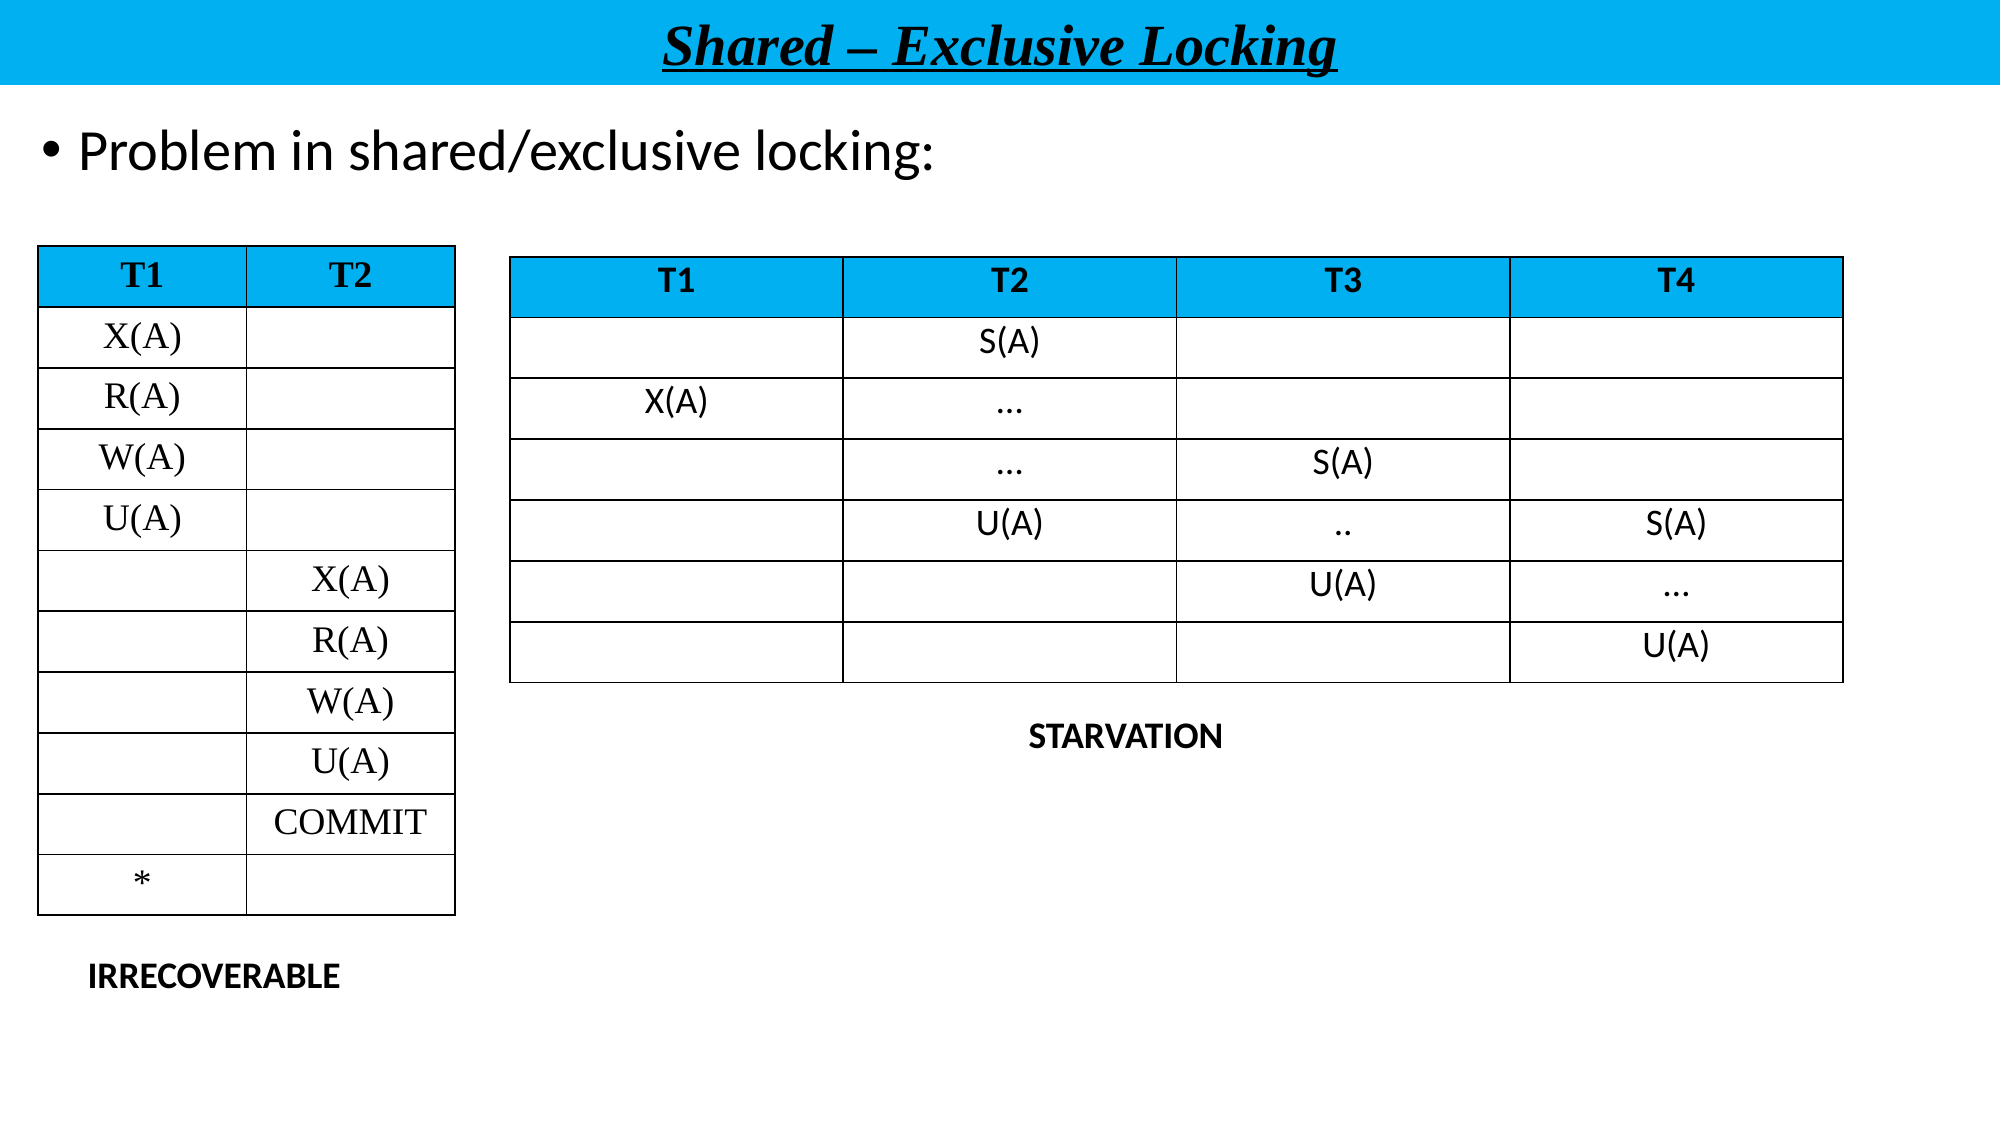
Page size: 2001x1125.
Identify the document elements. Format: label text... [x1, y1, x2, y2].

table_cell W(A) [39, 430, 246, 489]
table_cell .. [1177, 501, 1509, 560]
table_cell [1177, 318, 1509, 377]
table_cell X(A) [511, 379, 842, 438]
table_cell [511, 318, 842, 377]
table_header T1 [511, 258, 842, 317]
table_cell [1177, 623, 1509, 682]
table_cell [39, 734, 246, 793]
list Problem in shared/exclusive locking: [25, 112, 1751, 827]
table_cell * [39, 855, 246, 914]
table_cell … [844, 440, 1176, 499]
table_cell [511, 440, 842, 499]
table_cell COMMIT [247, 795, 454, 854]
table_cell R(A) [39, 369, 246, 428]
table_cell [247, 430, 454, 489]
table_cell [1511, 379, 1842, 438]
table_cell [844, 562, 1176, 621]
table_cell [247, 308, 454, 367]
table_cell [39, 673, 246, 732]
table_cell [511, 562, 842, 621]
table_cell [39, 795, 246, 854]
text_box STARVATION [1013, 703, 1372, 764]
table_header T2 [247, 247, 454, 306]
table_header T2 [844, 258, 1176, 317]
table_cell X(A) [39, 308, 246, 367]
table_cell U(A) [1511, 623, 1842, 682]
table_cell [844, 623, 1176, 682]
table_cell X(A) [247, 551, 454, 610]
table_cell [39, 612, 246, 671]
table_cell [1177, 379, 1509, 438]
table_cell S(A) [1511, 501, 1842, 560]
table_cell [247, 855, 454, 914]
text_box IRRECOVERABLE [72, 943, 363, 1004]
table_header T4 [1511, 258, 1842, 317]
table_cell [1511, 318, 1842, 377]
table_cell S(A) [1177, 440, 1509, 499]
table_cell [1511, 440, 1842, 499]
table_cell [511, 623, 842, 682]
table_cell R(A) [247, 612, 454, 671]
table_cell [247, 369, 454, 428]
table_cell [247, 490, 454, 550]
table_cell [511, 501, 842, 560]
table_cell [39, 551, 246, 610]
table_cell U(A) [844, 501, 1176, 560]
table_cell … [844, 379, 1176, 438]
table_cell U(A) [39, 490, 246, 550]
table_cell S(A) [844, 318, 1176, 377]
text_box Shared – Exclusive Locking [0, 0, 2000, 85]
table_cell … [1511, 562, 1842, 621]
table_cell W(A) [247, 673, 454, 732]
table_cell U(A) [1177, 562, 1509, 621]
table_header T1 [39, 247, 246, 306]
table_header T3 [1177, 258, 1509, 317]
table_cell U(A) [247, 734, 454, 793]
